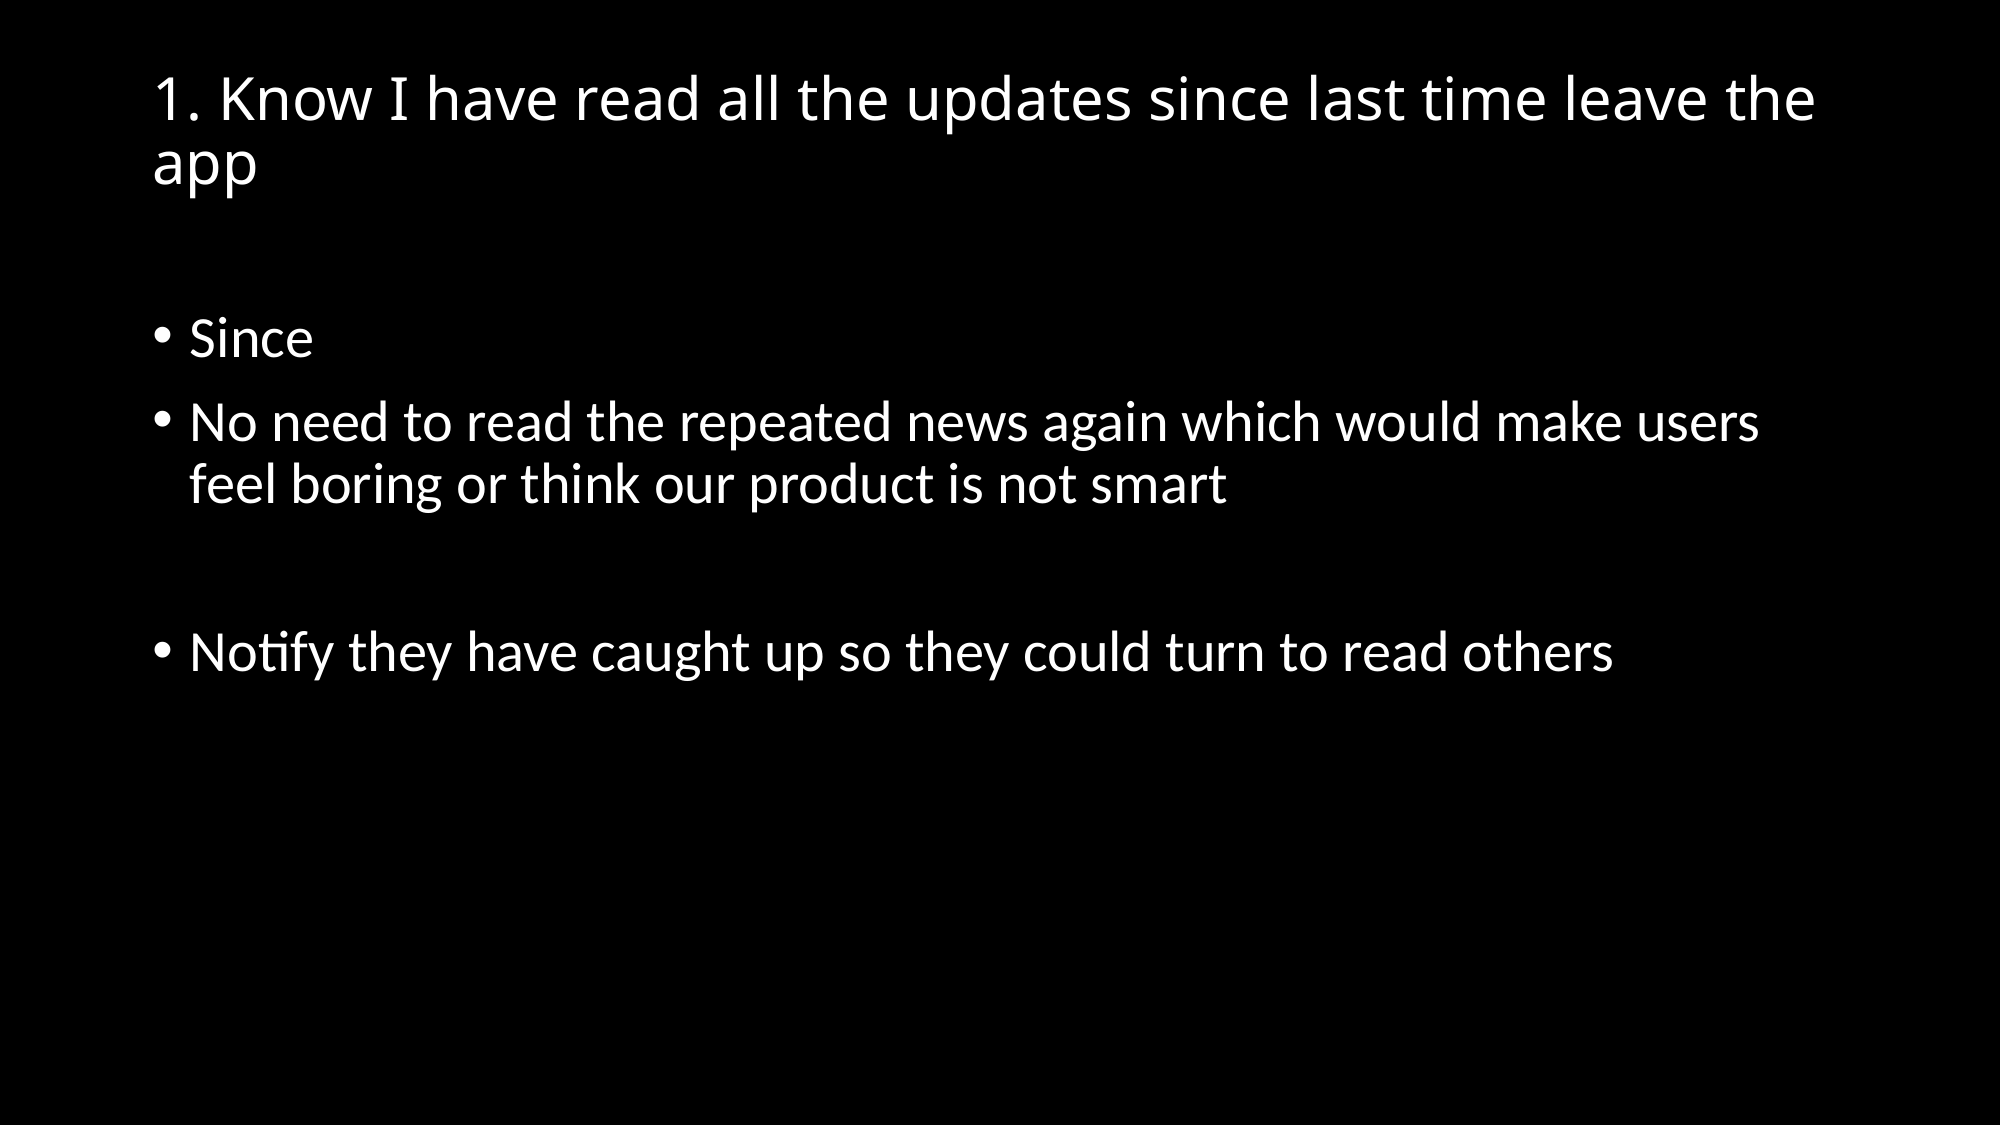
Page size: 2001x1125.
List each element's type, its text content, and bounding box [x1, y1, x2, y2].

list Since No need to read the repeated news again which would make users feel boring or think our product is not smart Notify they have caught up so they could turn to read others [137, 299, 1863, 1014]
title 1. Know I have read all the updates since last time leave the app [137, 59, 1863, 278]
